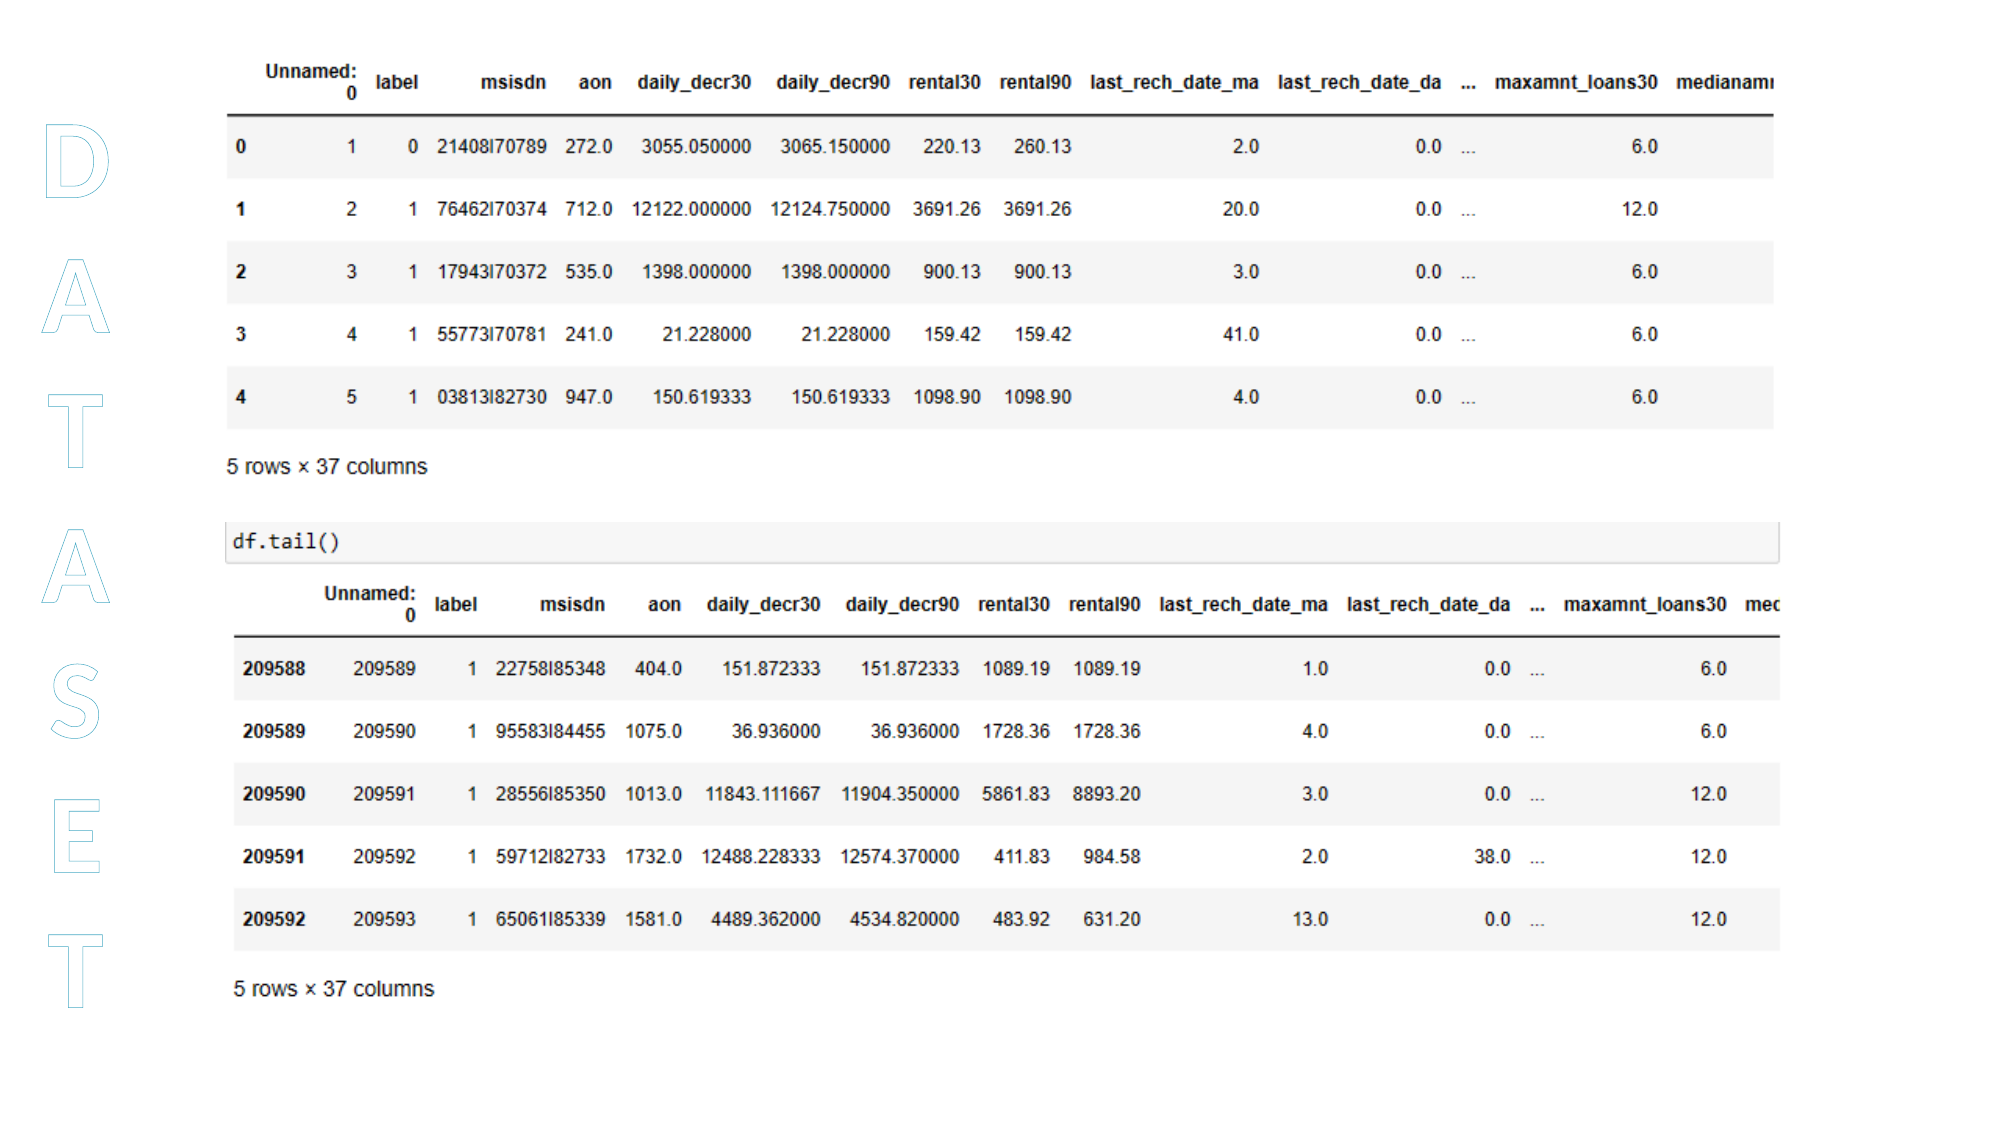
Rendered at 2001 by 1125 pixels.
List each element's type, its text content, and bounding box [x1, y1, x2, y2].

picture [224, 522, 1788, 1006]
picture [218, 50, 1778, 479]
text_box D A T A S E T [24, 77, 127, 1038]
